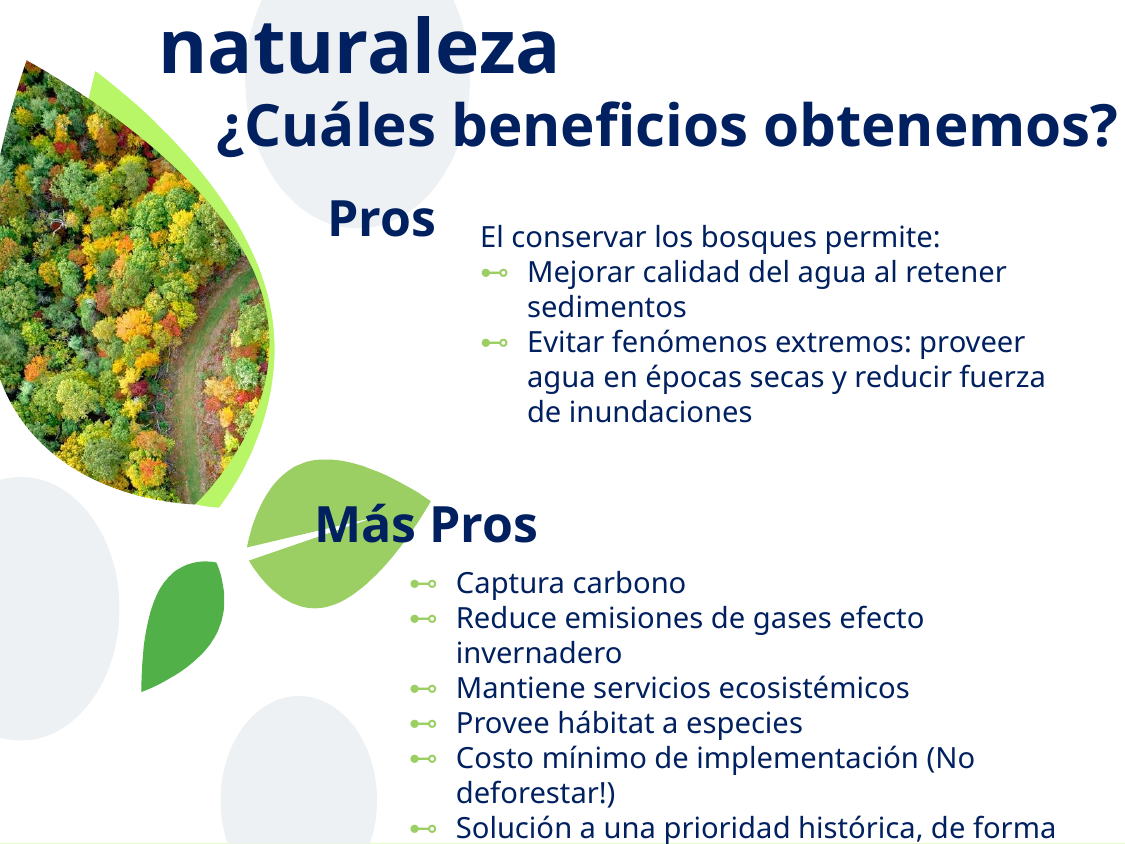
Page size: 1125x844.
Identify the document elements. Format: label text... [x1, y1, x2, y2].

text_box Pros [293, 171, 574, 264]
text_box Captura carbono Reduce emisiones de gases efecto invernadero Mantiene servicios ecosistémicos Provee hábitat a especies Costo mínimo de implementación (No deforestar!) Solución a una prioridad histórica, de forma eficiente y escalable, con múltiples beneficios [375, 549, 1100, 810]
text_box Soluciones basadas en naturaleza ¿Cuáles beneficios obtenemos? [143, 42, 1125, 174]
picture [0, 61, 273, 505]
text_box El conservar los bosques permite: Mejorar calidad del agua al retener sedimentos Evitar fenómenos extremos: proveer agua en épocas secas y reducir fuerza de inundaciones [446, 203, 1070, 507]
text_box Más Pros [280, 477, 613, 570]
